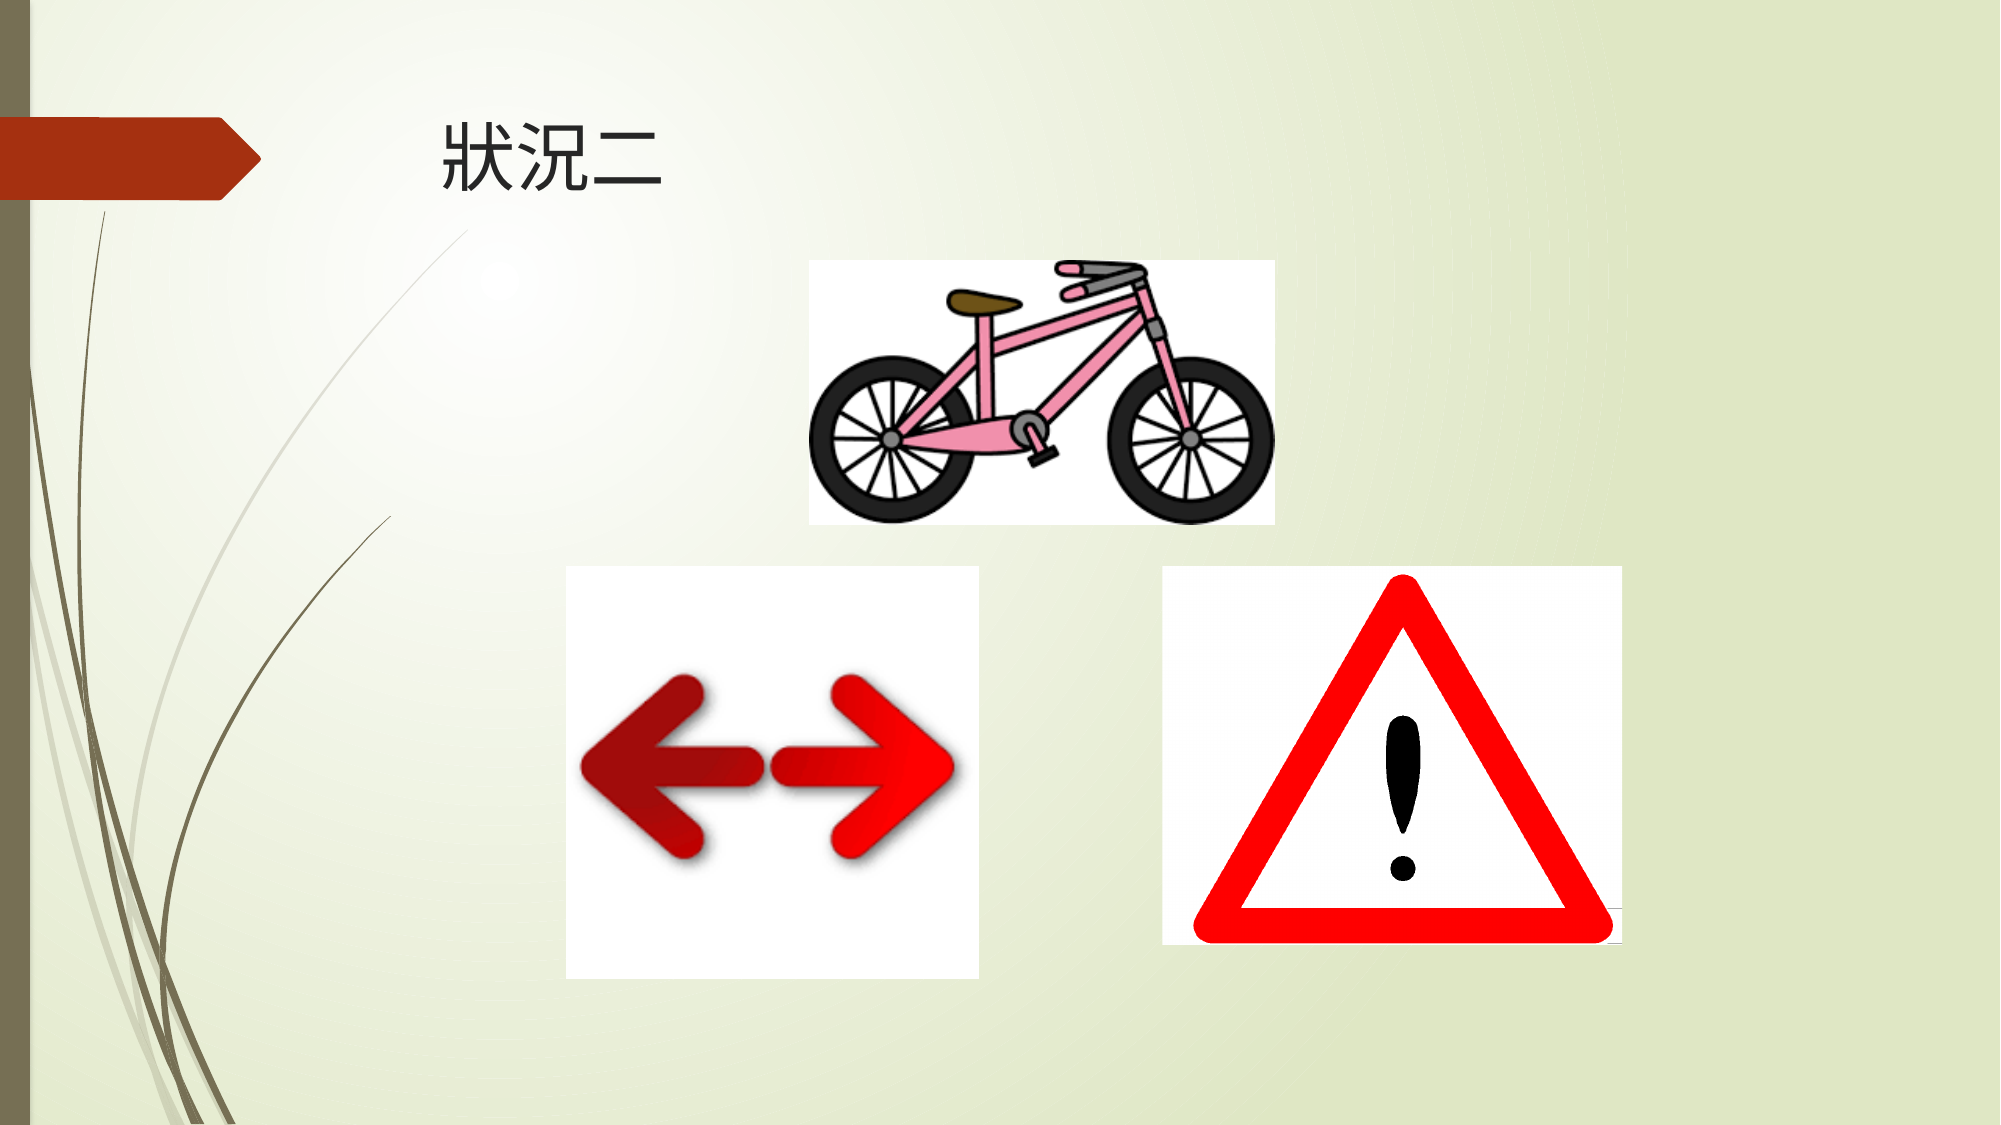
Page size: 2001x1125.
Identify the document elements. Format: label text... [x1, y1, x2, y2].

picture [1162, 566, 1623, 945]
picture [809, 260, 1276, 526]
picture [566, 566, 979, 980]
title 狀況二 [425, 102, 1888, 313]
